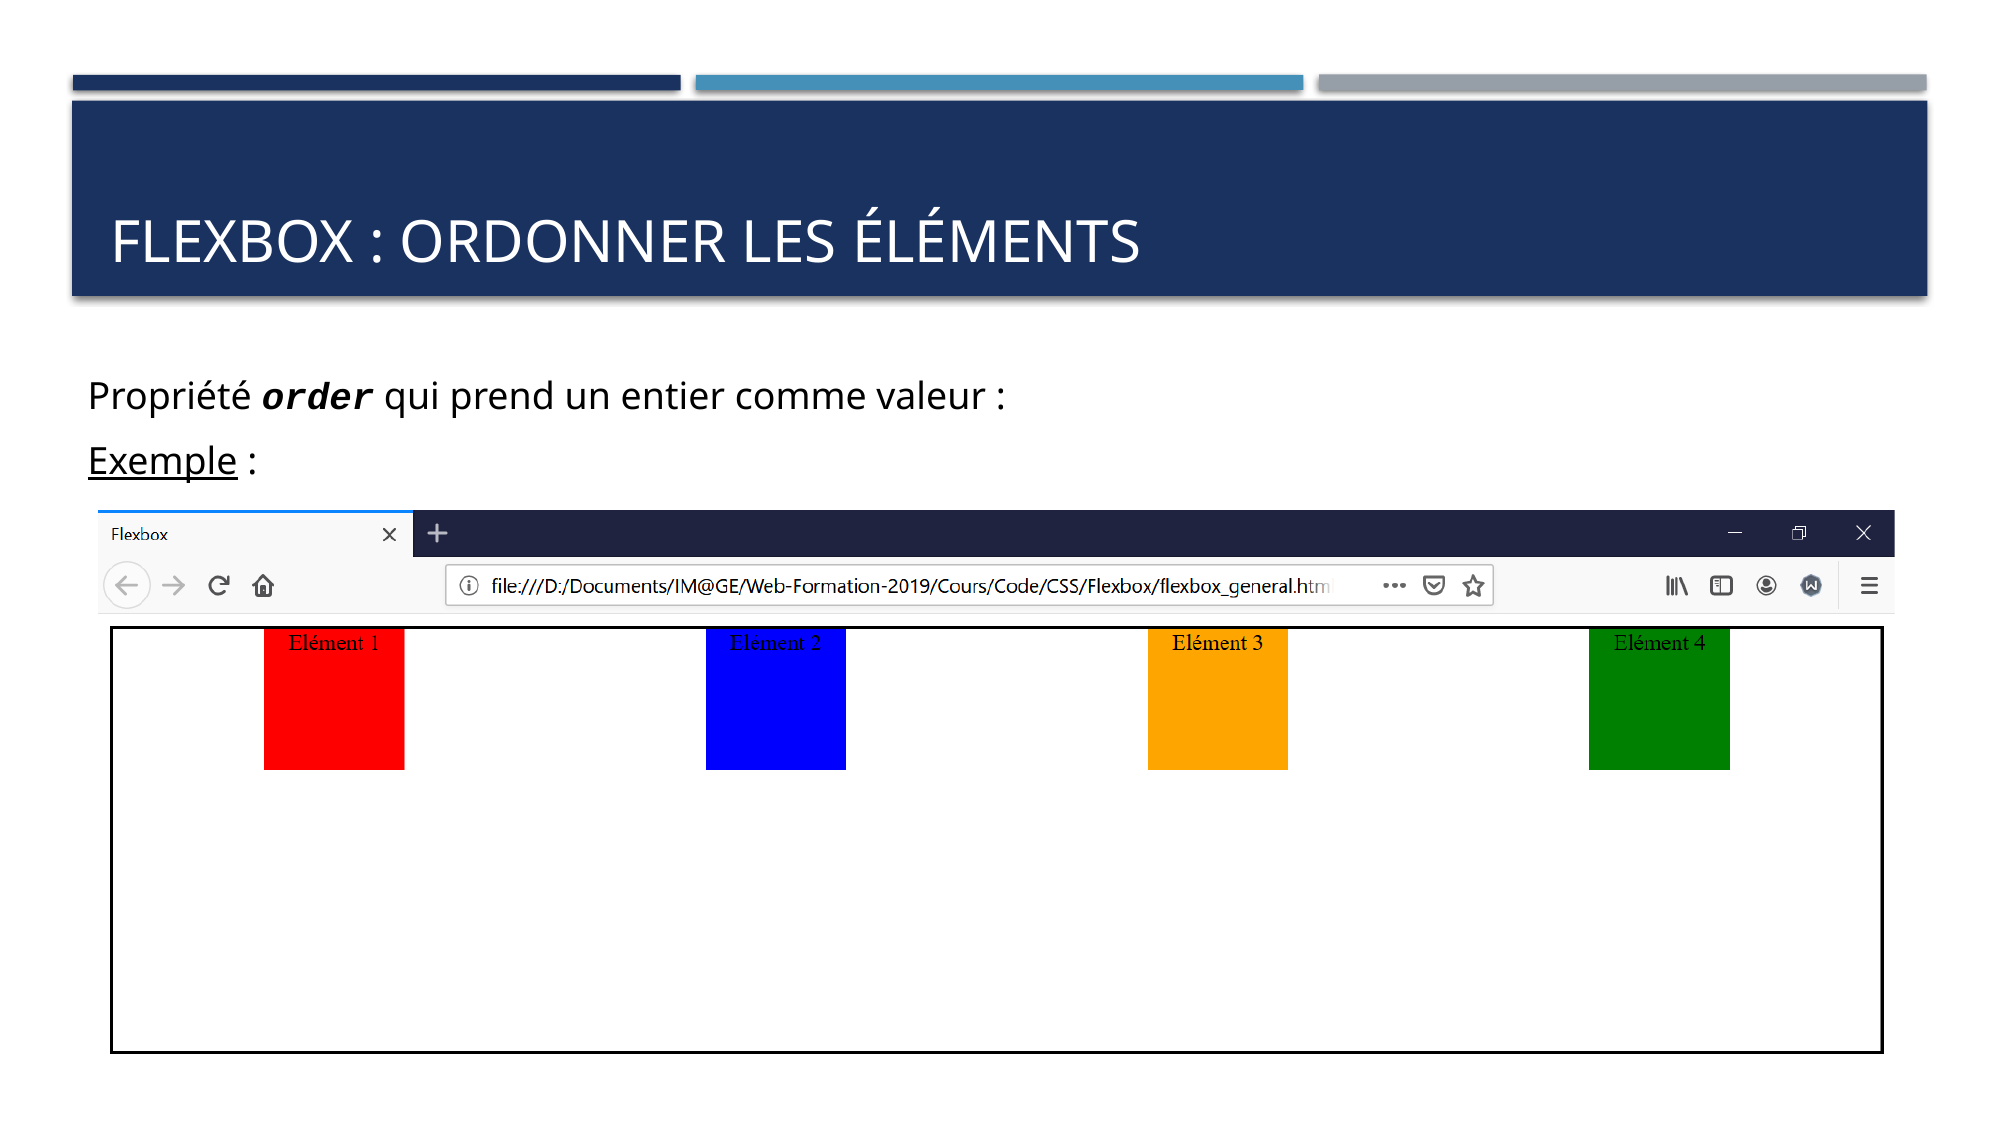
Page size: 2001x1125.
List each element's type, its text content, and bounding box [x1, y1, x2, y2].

title flexbox : Ordonner les éléments [95, 115, 1905, 224]
text_box Propriété order qui prend un entier comme valeur : Exemple : [72, 224, 1907, 629]
picture [97, 509, 1896, 1069]
